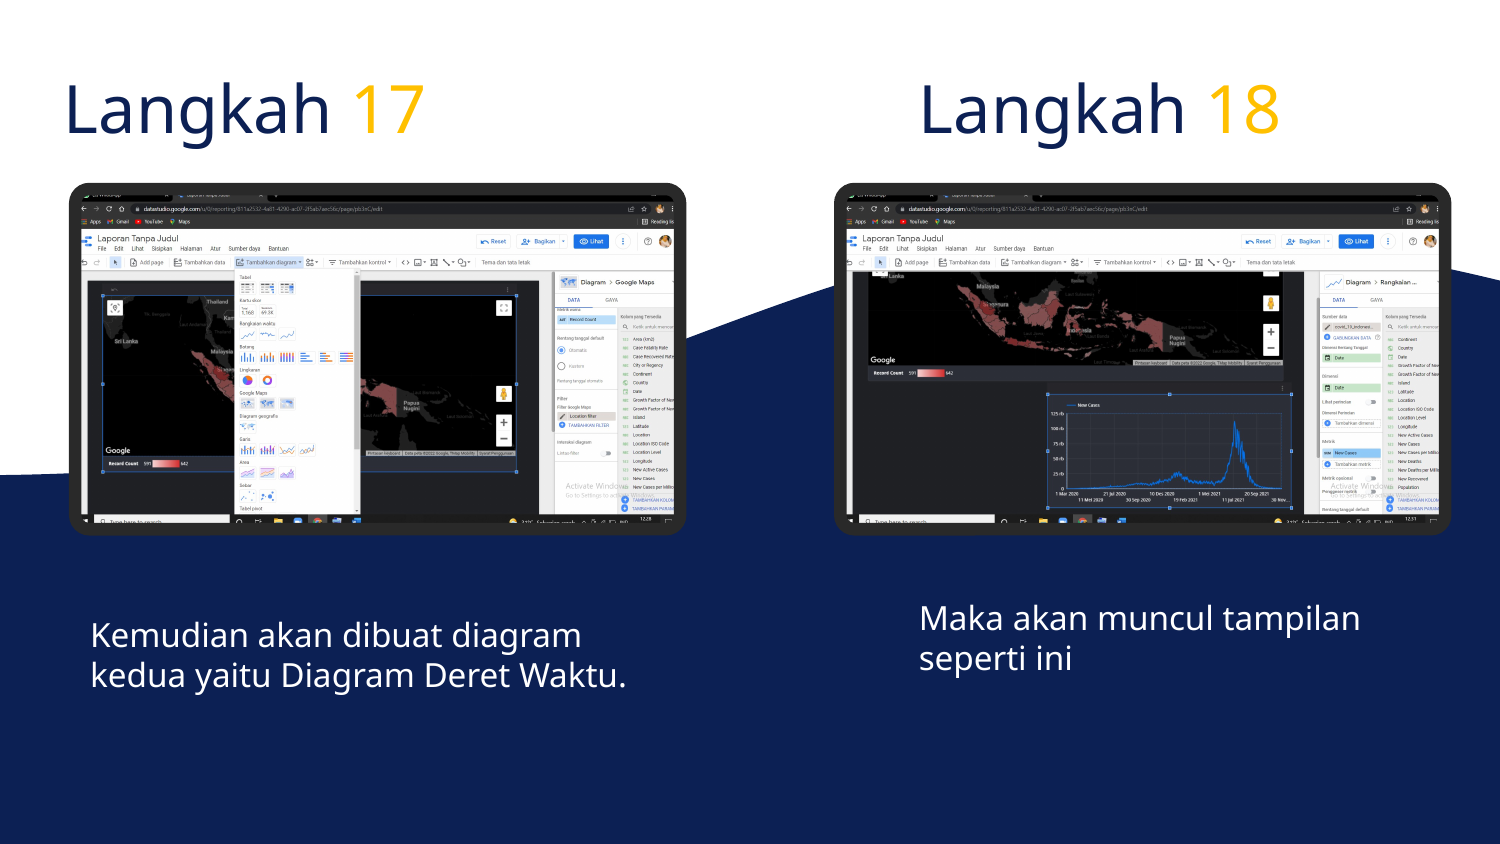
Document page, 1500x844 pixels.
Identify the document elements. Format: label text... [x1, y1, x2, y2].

picture [74, 188, 681, 530]
text_box Langkah 17 [48, 50, 532, 163]
text_box Maka akan muncul tampilan seperti ini [903, 596, 1443, 679]
text_box Langkah 18 [903, 50, 1387, 163]
picture [840, 188, 1446, 530]
subtitle Kemudian akan dibuat diagram kedua yaitu Diagram Deret Waktu. [75, 596, 681, 713]
